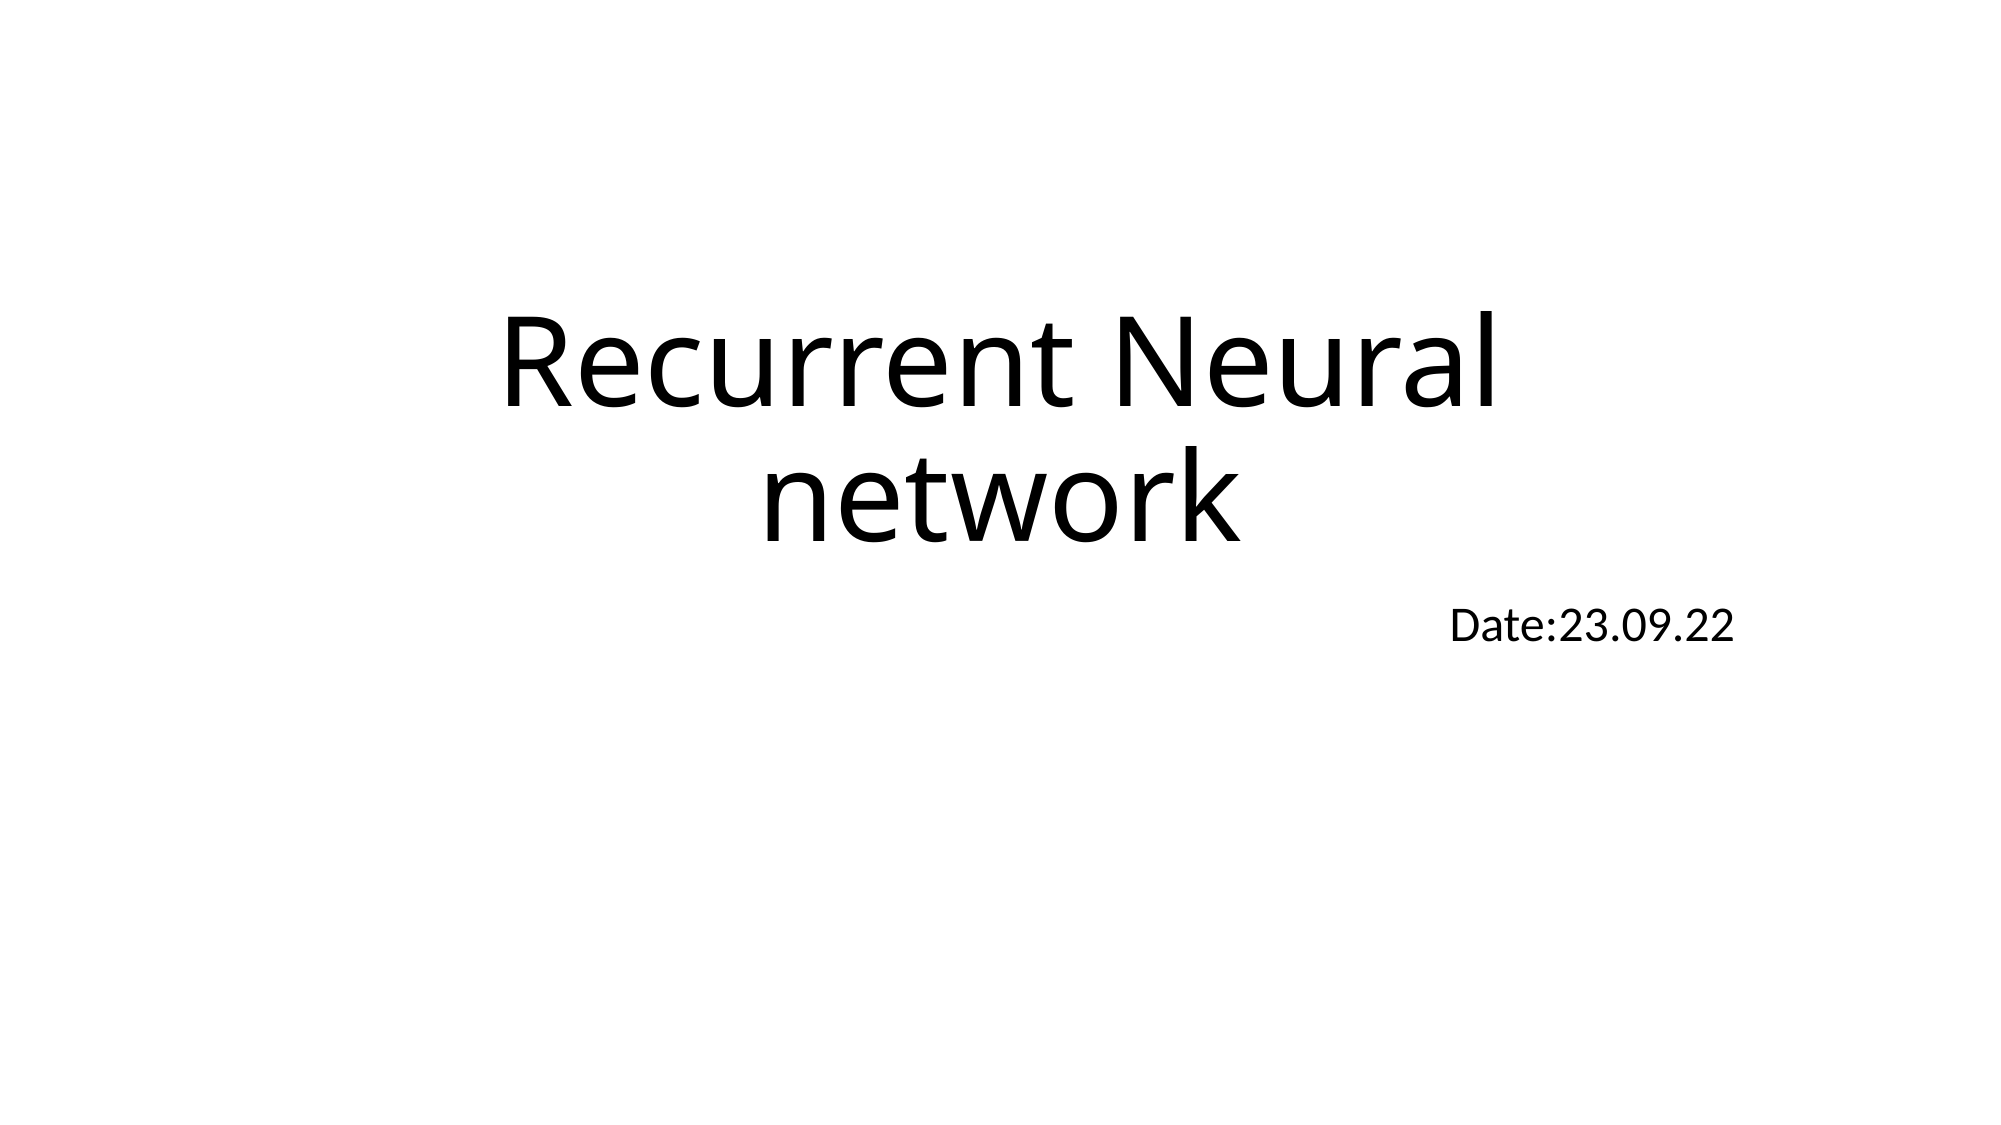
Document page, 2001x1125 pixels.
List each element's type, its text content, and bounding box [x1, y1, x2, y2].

subtitle Date:23.09.22 [249, 590, 1750, 863]
title Recurrent Neural network [249, 184, 1750, 576]
